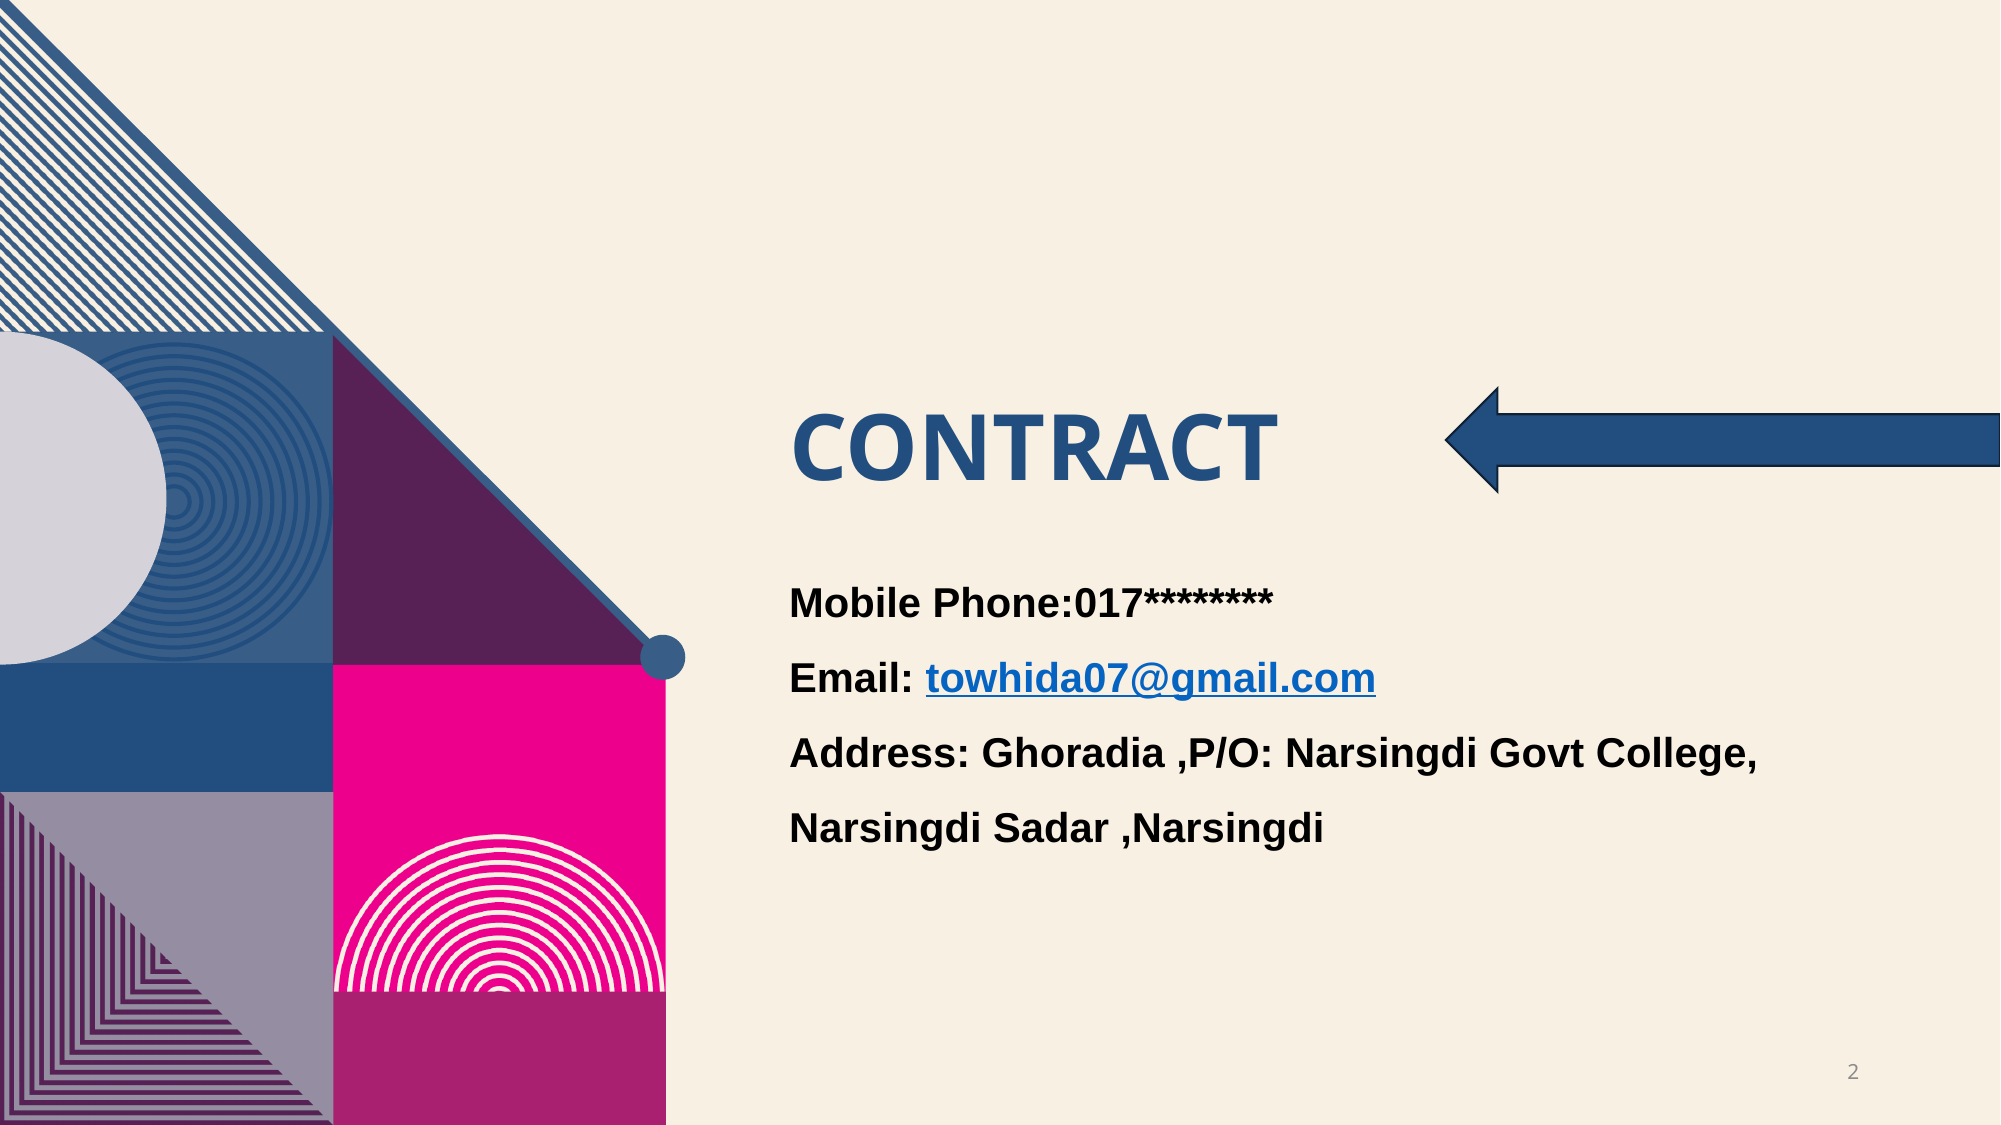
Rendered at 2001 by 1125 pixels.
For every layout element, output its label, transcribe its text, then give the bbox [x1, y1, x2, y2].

title contract [774, 75, 1850, 508]
picture [0, 75, 330, 333]
text_box [0, 0, 2000, 75]
picture [334, 834, 665, 991]
picture [86, 75, 332, 321]
text_box [1444, 386, 2000, 495]
slide_number 2 [1799, 1042, 1875, 1103]
picture [0, 792, 333, 1125]
list Mobile Phone:017******** Email: towhida07@gmail.com Address: Ghoradia ,P/O: Narsingdi Govt College, Narsingdi Sadar ,Narsingdi [774, 542, 1912, 981]
